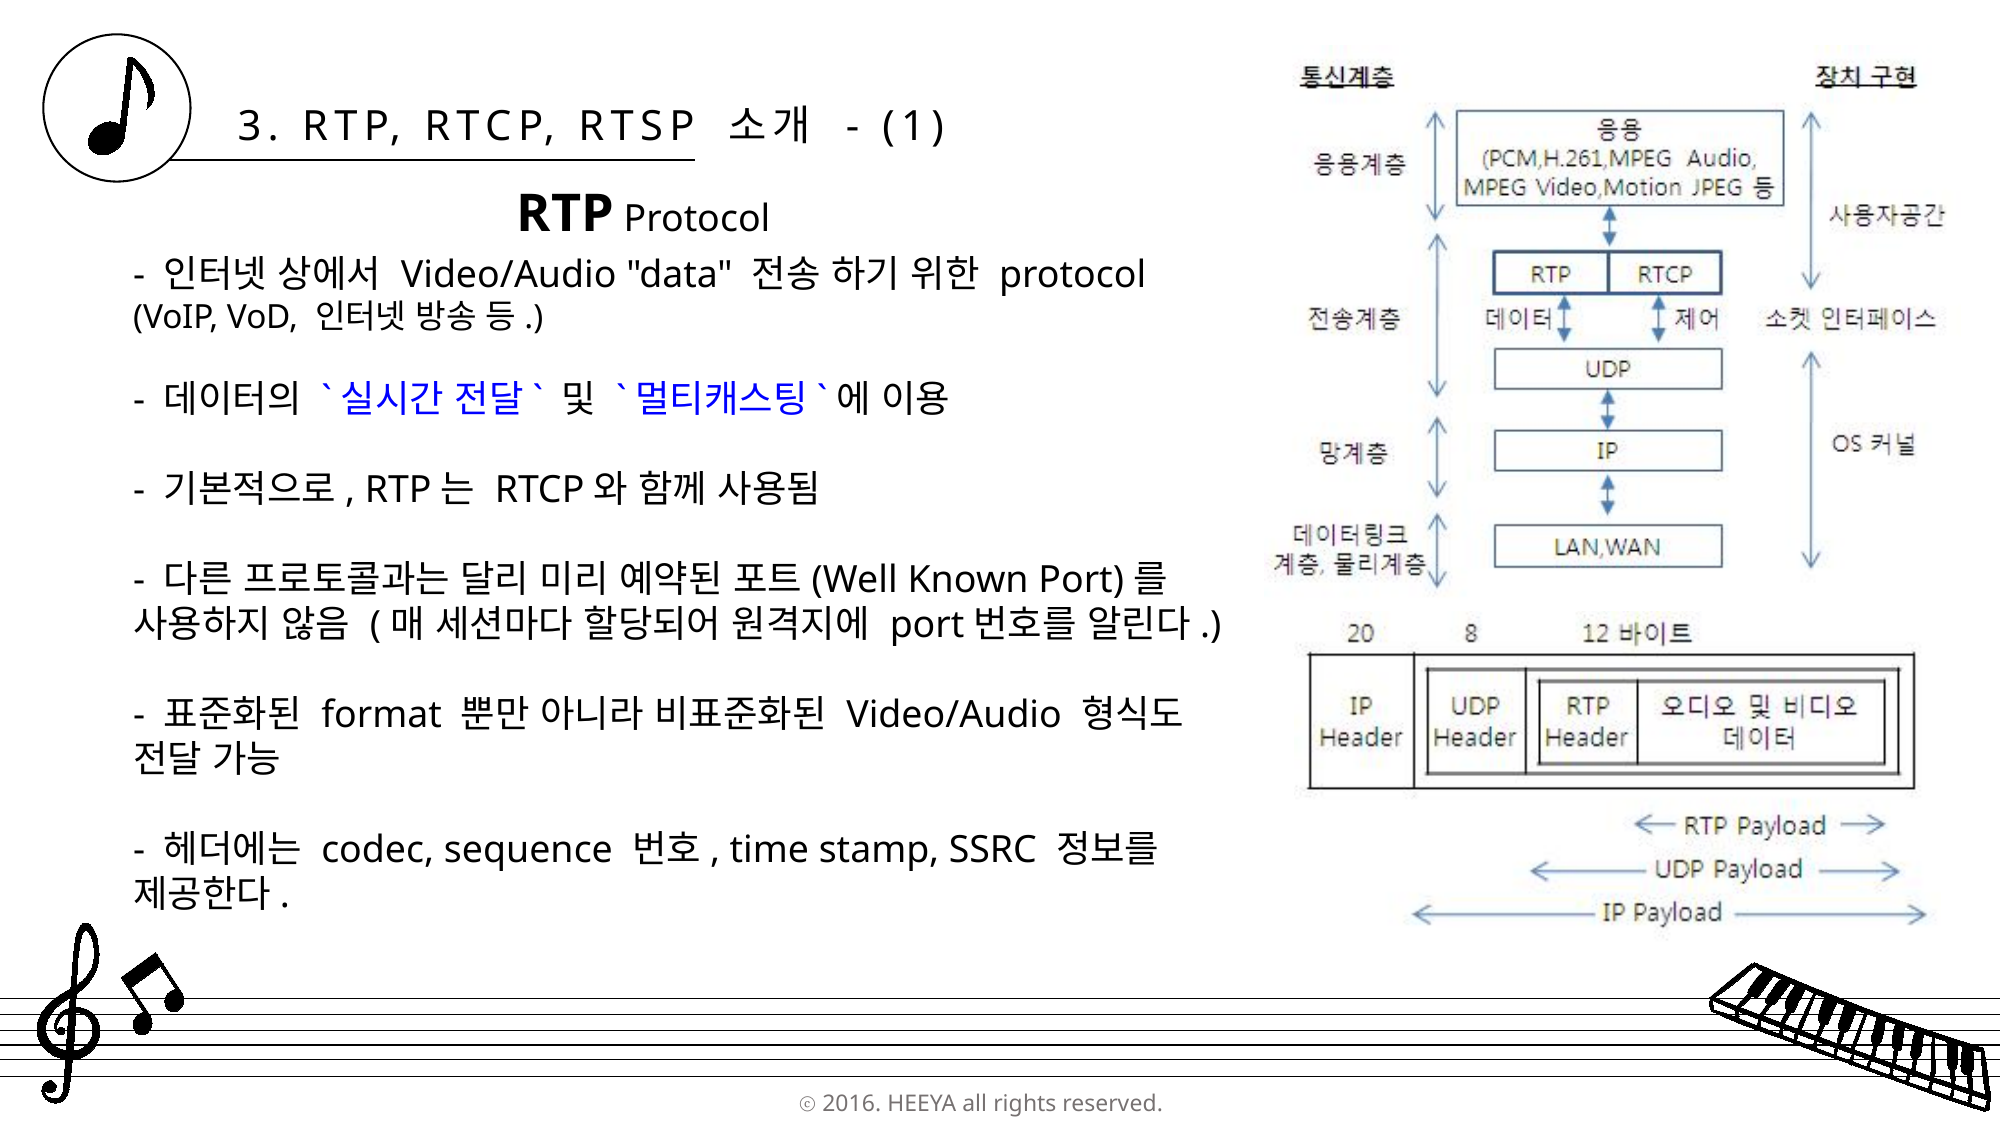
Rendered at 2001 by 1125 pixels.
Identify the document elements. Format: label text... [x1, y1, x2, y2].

text_box [1960, 1060, 1974, 1076]
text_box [43, 34, 191, 182]
picture [1294, 611, 1941, 947]
text_box [54, 1015, 65, 1030]
text_box [121, 952, 184, 998]
text_box [1709, 962, 1840, 998]
text_box [37, 1031, 53, 1044]
text_box [1931, 1046, 1935, 1059]
text_box [1961, 1046, 1986, 1059]
text_box [1839, 1060, 1936, 1076]
text_box [1892, 1031, 1904, 1044]
text_box [1885, 1077, 1991, 1112]
text_box [1852, 1031, 1861, 1044]
text_box [1871, 1031, 1884, 1044]
text_box [133, 1015, 153, 1030]
text_box [135, 999, 150, 1014]
picture [1264, 45, 1961, 610]
text_box 3. RTP, RTCP, RTSP 소개 - (1) [222, 91, 960, 157]
text_box [55, 1031, 65, 1035]
text_box [164, 999, 184, 1012]
text_box [1784, 999, 1801, 1014]
text_box [1858, 1015, 1867, 1030]
text_box [1910, 1046, 1923, 1059]
text_box [1709, 999, 1758, 1014]
text_box [1981, 1060, 1988, 1076]
text_box [1760, 999, 1779, 1014]
text_box [1870, 1015, 1928, 1030]
text_box [1760, 1031, 1848, 1044]
text_box [1892, 1046, 1902, 1059]
text_box [1947, 1060, 1958, 1076]
text_box [1818, 999, 1882, 1014]
text_box [1801, 1046, 1881, 1059]
text_box [66, 1031, 75, 1044]
text_box [1818, 1015, 1832, 1030]
text_box [135, 1031, 149, 1035]
text_box [85, 1015, 100, 1030]
text_box - 인터넷 상에서 Video/Audio "data" 전송 하기 위한 protocol (VoIP, VoD, 인터넷 방송 등.) - 데이터의 `실시간 전달` 및 `멀티캐스팅`에 이용 - 기본적으로, RTP는 RTCP와 함께 사용됨 - 다른 프로토콜과는 달리 미리 예약된 포트(Well Known Port)를 사용하지 않음 (매 세션마다 할당되어 원격지에 port번호를 알린다.) - 표준화된 format 뿐만 아니라 비표준화된 Video/Audio 형식도 전달 가능 - 헤더에는 codec, sequence 번호, time stamp, SSRC 정보를 제공한다. [118, 242, 1241, 923]
text_box [1912, 1031, 1971, 1044]
text_box [1803, 999, 1814, 1014]
text_box [64, 1060, 73, 1076]
text_box [1720, 1015, 1808, 1030]
text_box [37, 1015, 51, 1030]
text_box [59, 999, 94, 1014]
text_box RTP Protocol [501, 171, 803, 242]
text_box [41, 999, 68, 1014]
text_box [1838, 1015, 1855, 1030]
text_box [42, 1046, 96, 1059]
text_box [1947, 1046, 1958, 1059]
text_box [87, 1031, 100, 1044]
text_box [41, 1077, 71, 1104]
text_box [67, 1015, 76, 1030]
text_box [55, 923, 100, 998]
